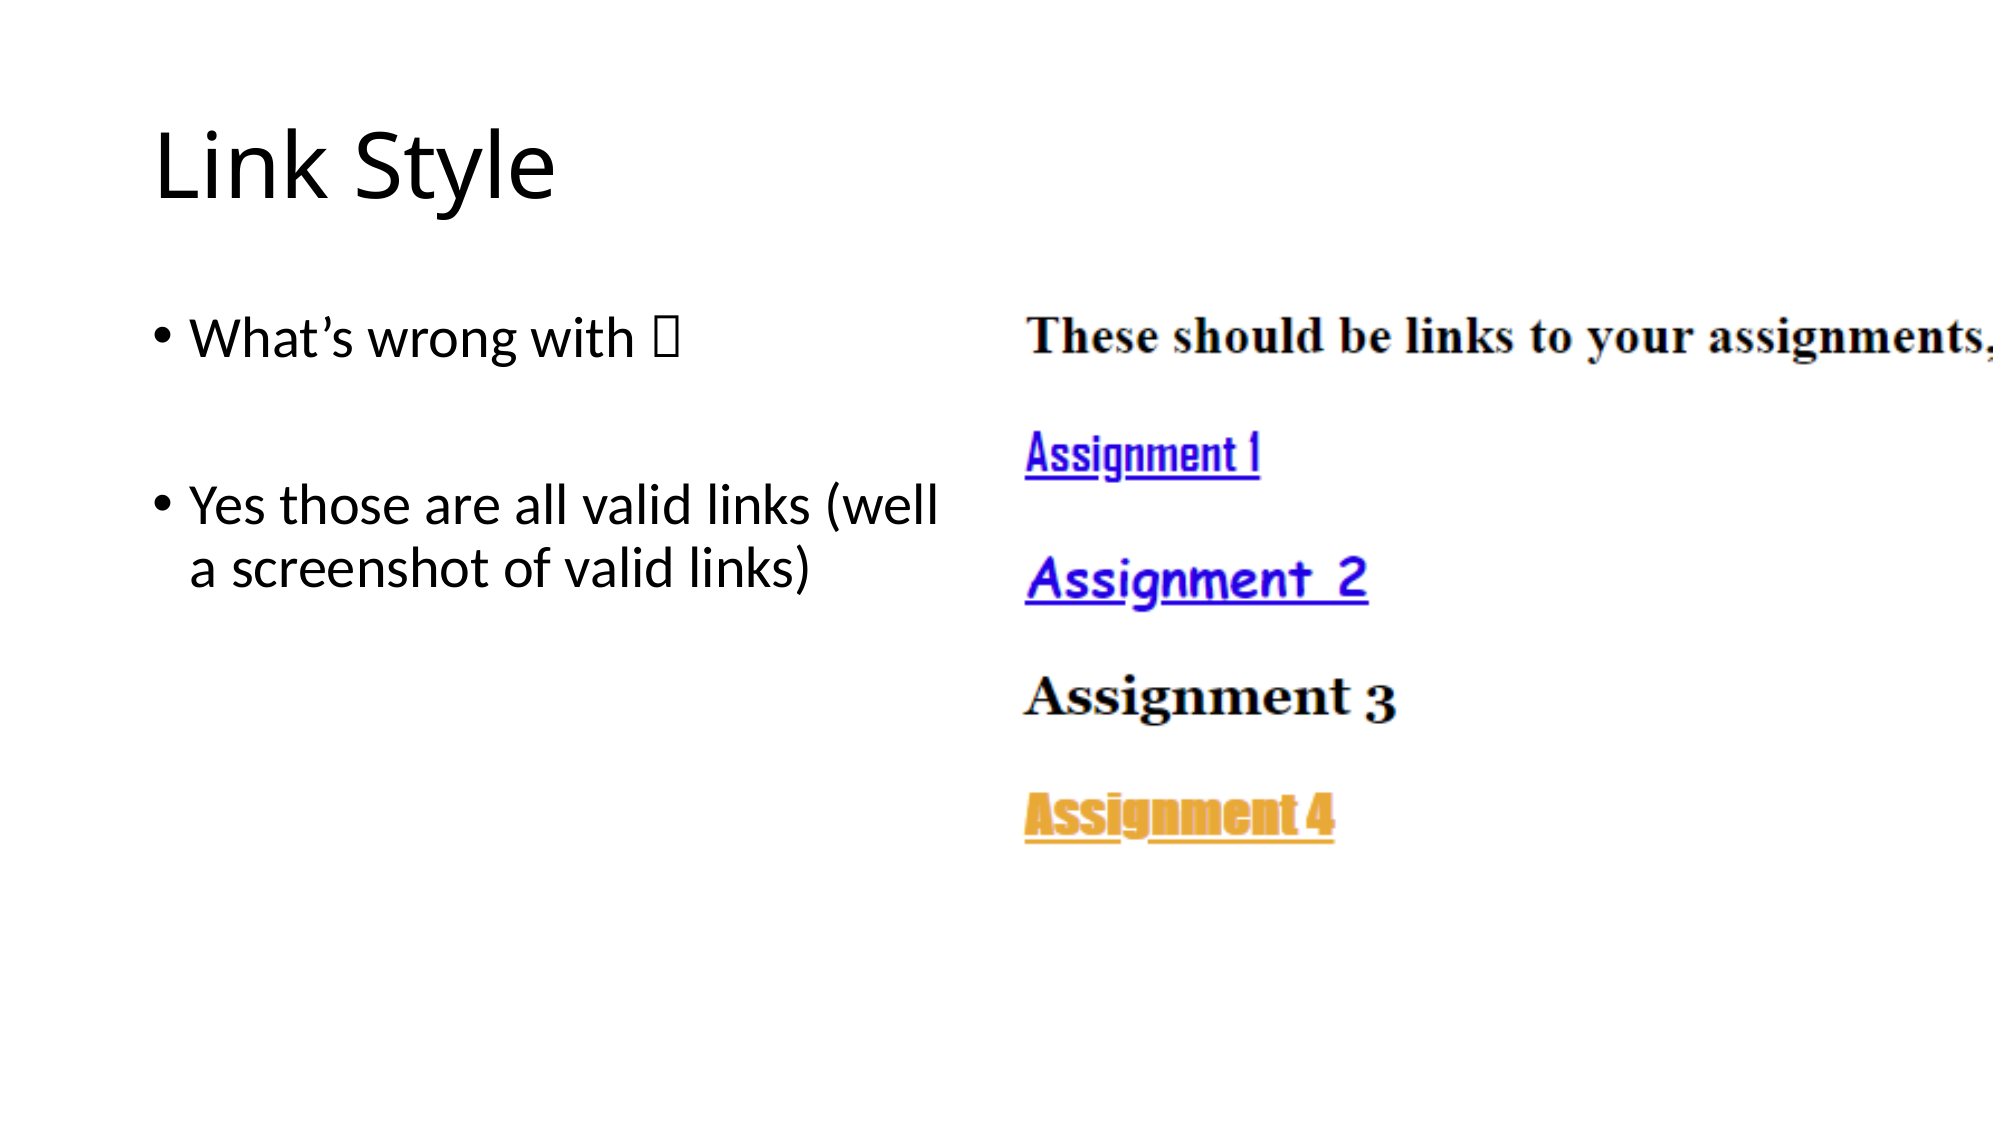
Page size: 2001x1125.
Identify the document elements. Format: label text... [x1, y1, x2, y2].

list What’s wrong with  Yes those are all valid links (well a screenshot of valid links) [137, 299, 988, 1014]
title Link Style [137, 59, 1863, 278]
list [1012, 291, 1993, 878]
